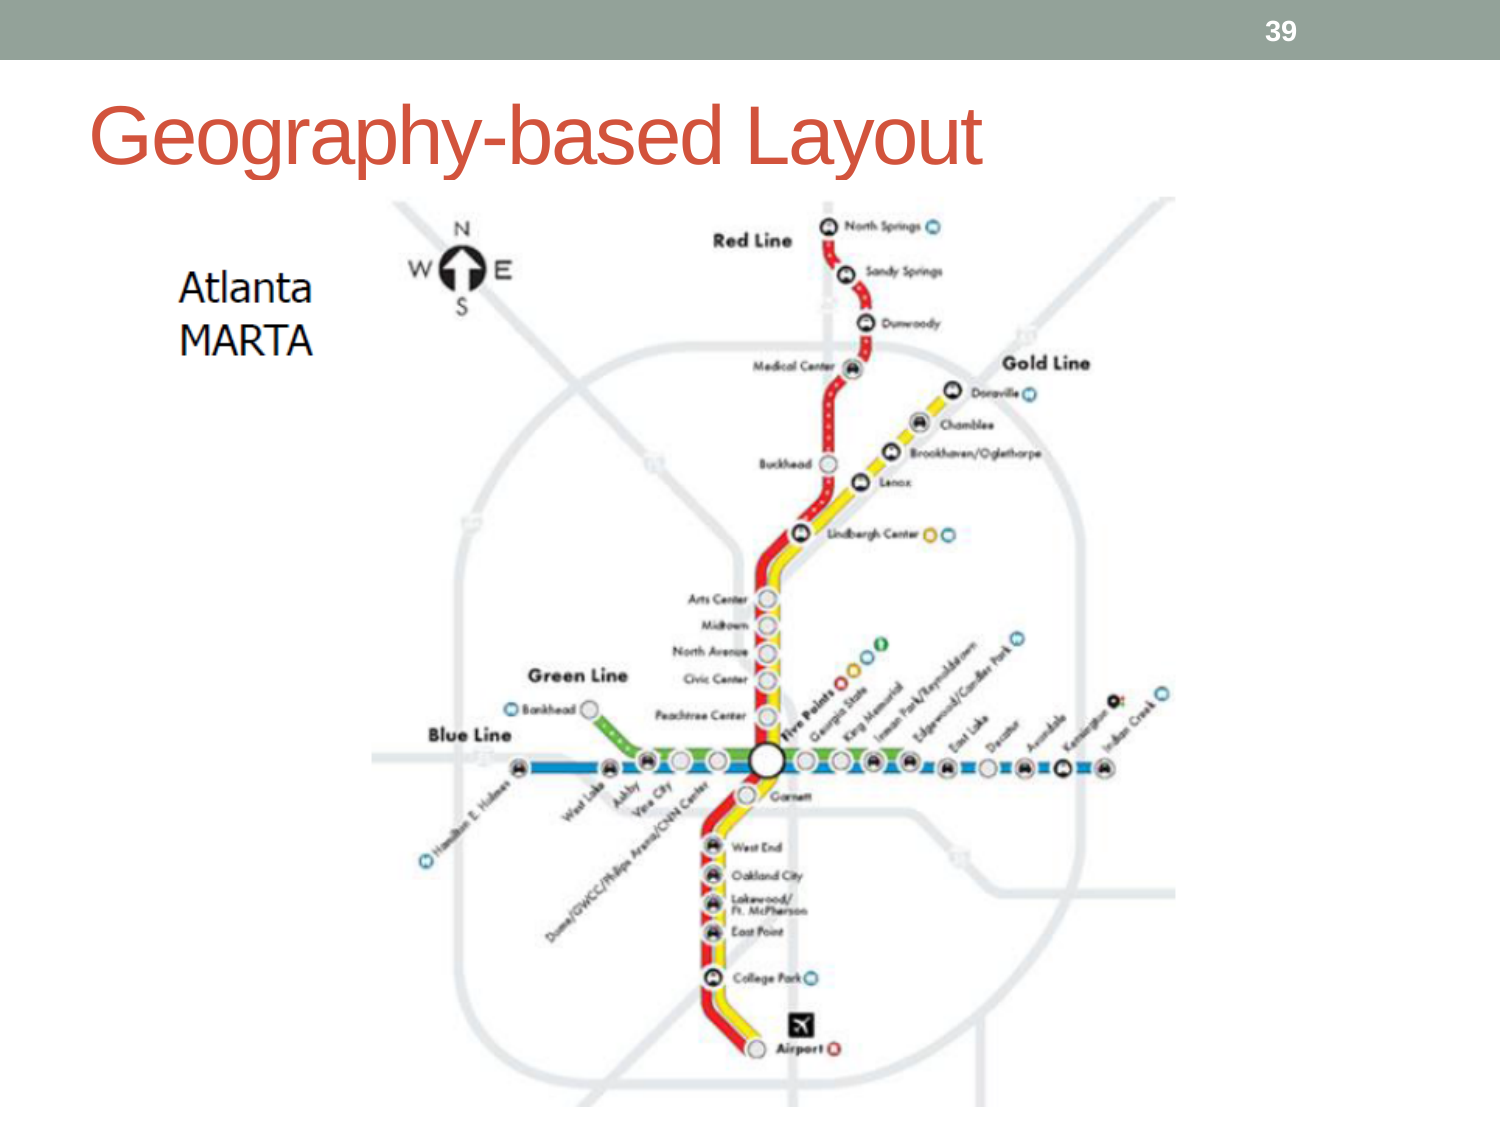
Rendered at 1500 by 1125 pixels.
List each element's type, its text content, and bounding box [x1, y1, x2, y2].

slide_number 39 [1250, 3, 1425, 57]
picture [162, 180, 1342, 1107]
title Geography-based Layout [73, 50, 1424, 213]
